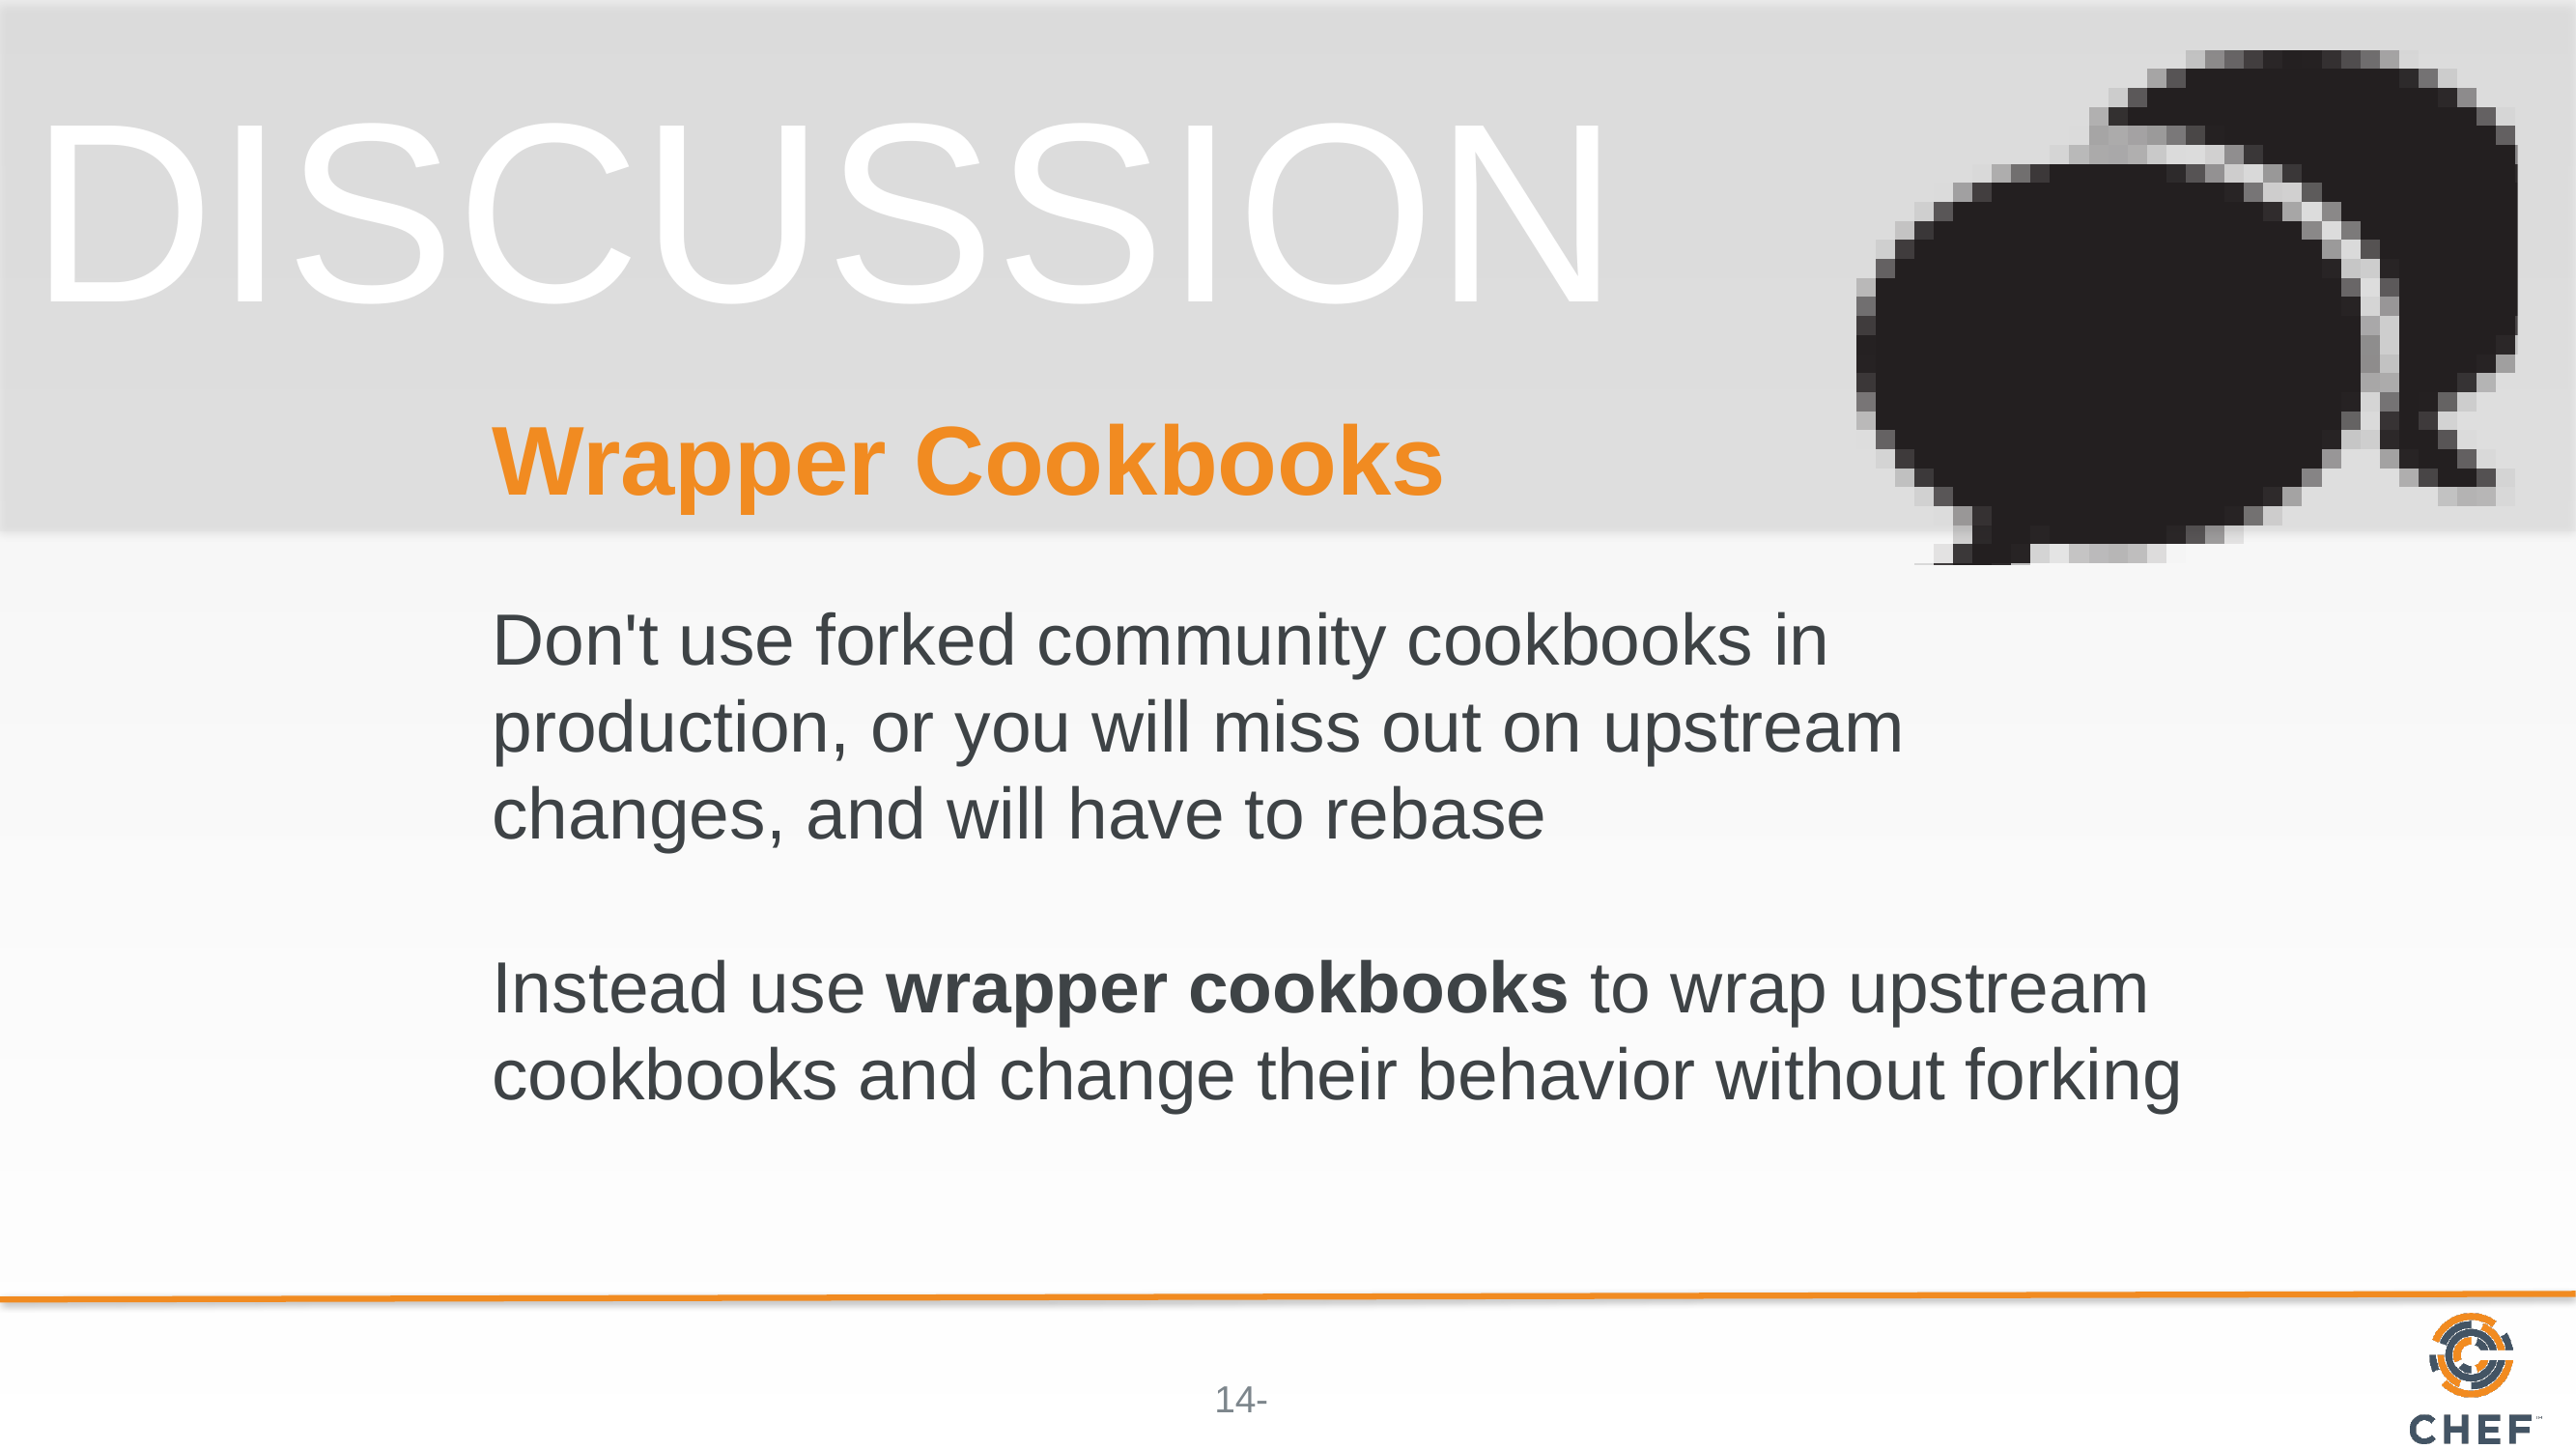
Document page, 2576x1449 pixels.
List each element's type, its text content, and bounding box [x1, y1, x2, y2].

title Wrapper Cookbooks [477, 395, 2217, 531]
subtitle Don't use forked community cookbooks in production, or you will miss out on upstream changes, and will have to rebase Instead use wrapper cookbooks to wrap upstream cookbooks and change their behavior without forking [477, 578, 2217, 1185]
picture [2399, 1297, 2550, 1449]
